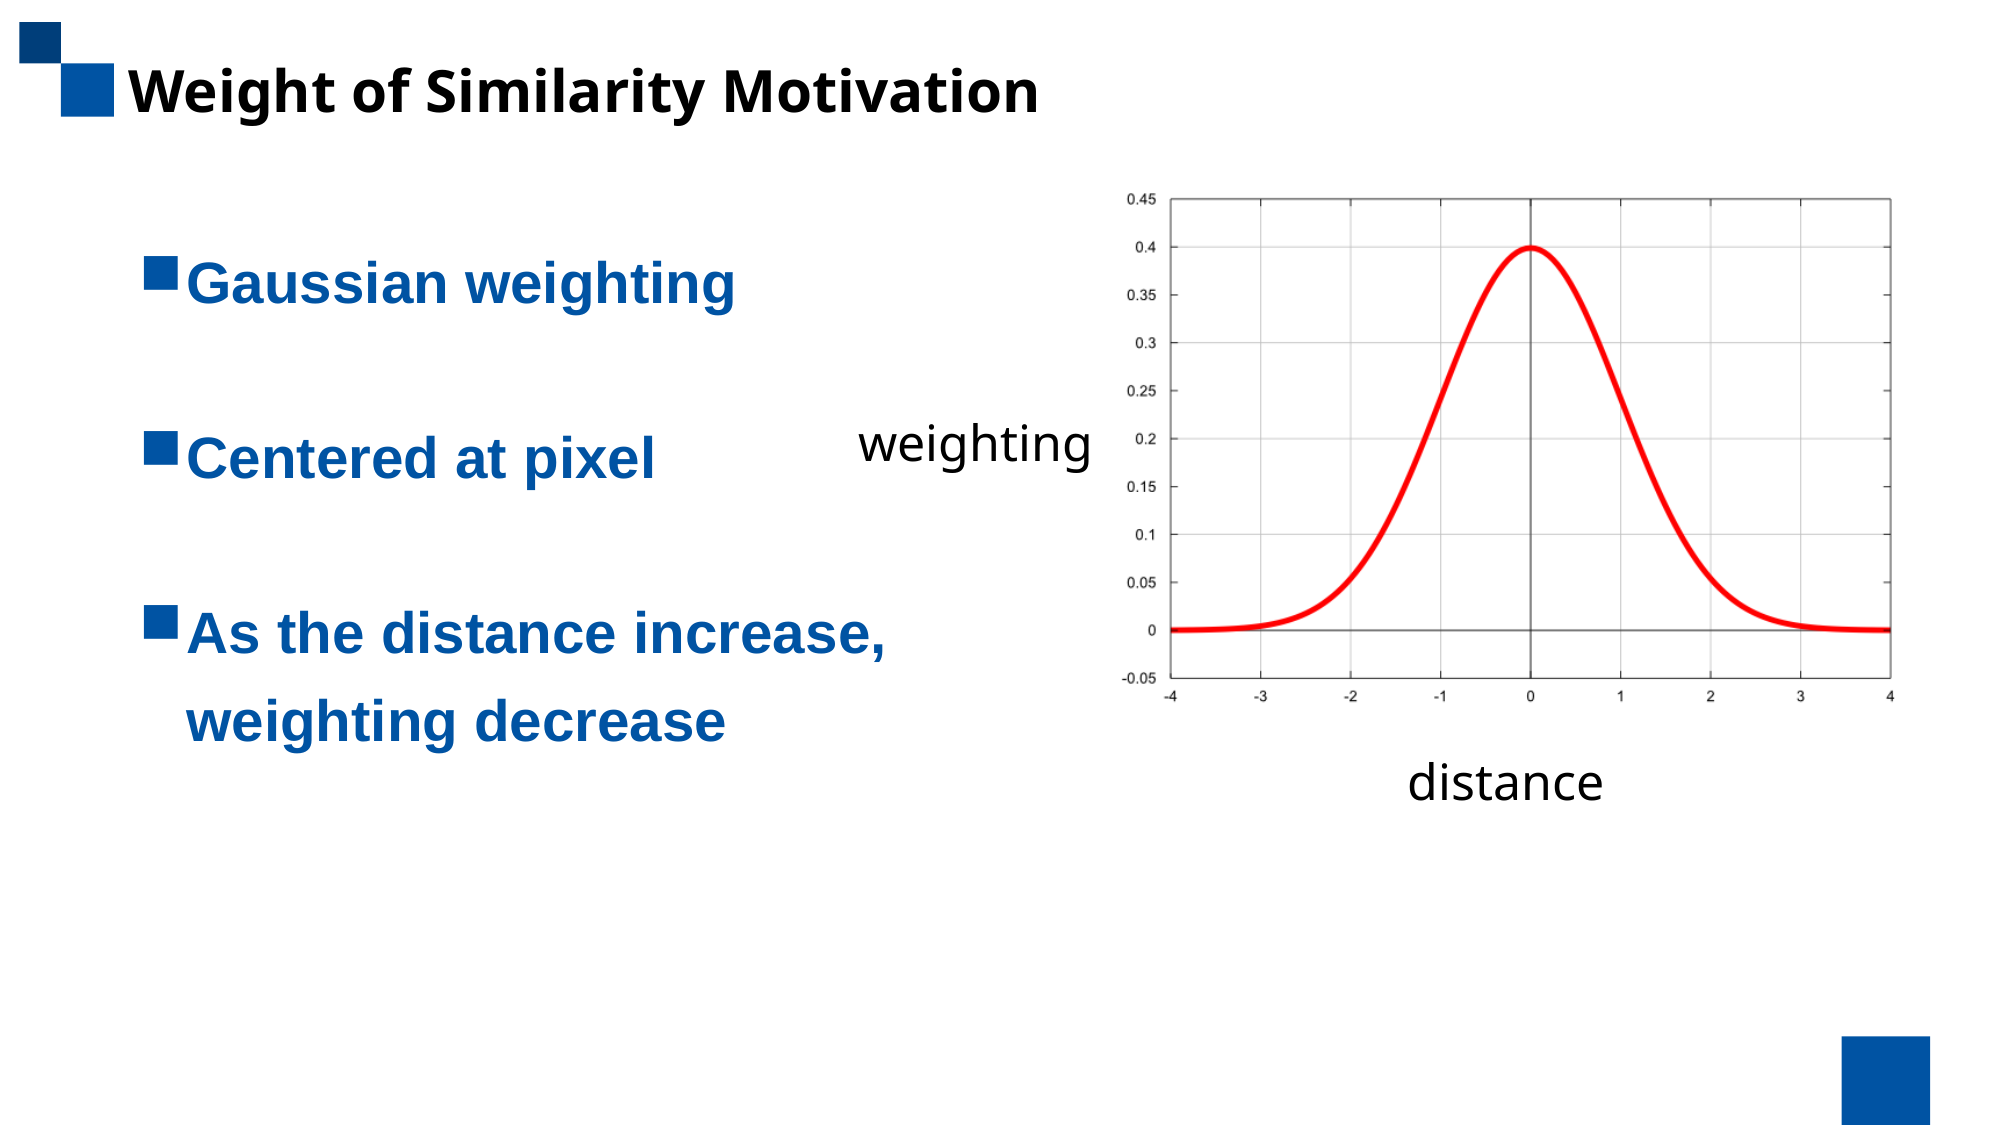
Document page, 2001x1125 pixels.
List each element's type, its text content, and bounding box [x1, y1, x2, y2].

picture [1049, 155, 1979, 743]
text_box Weight of Similarity Motivation [113, 47, 1886, 132]
text_box weighting [843, 403, 1049, 495]
text_box distance [1269, 743, 1744, 818]
